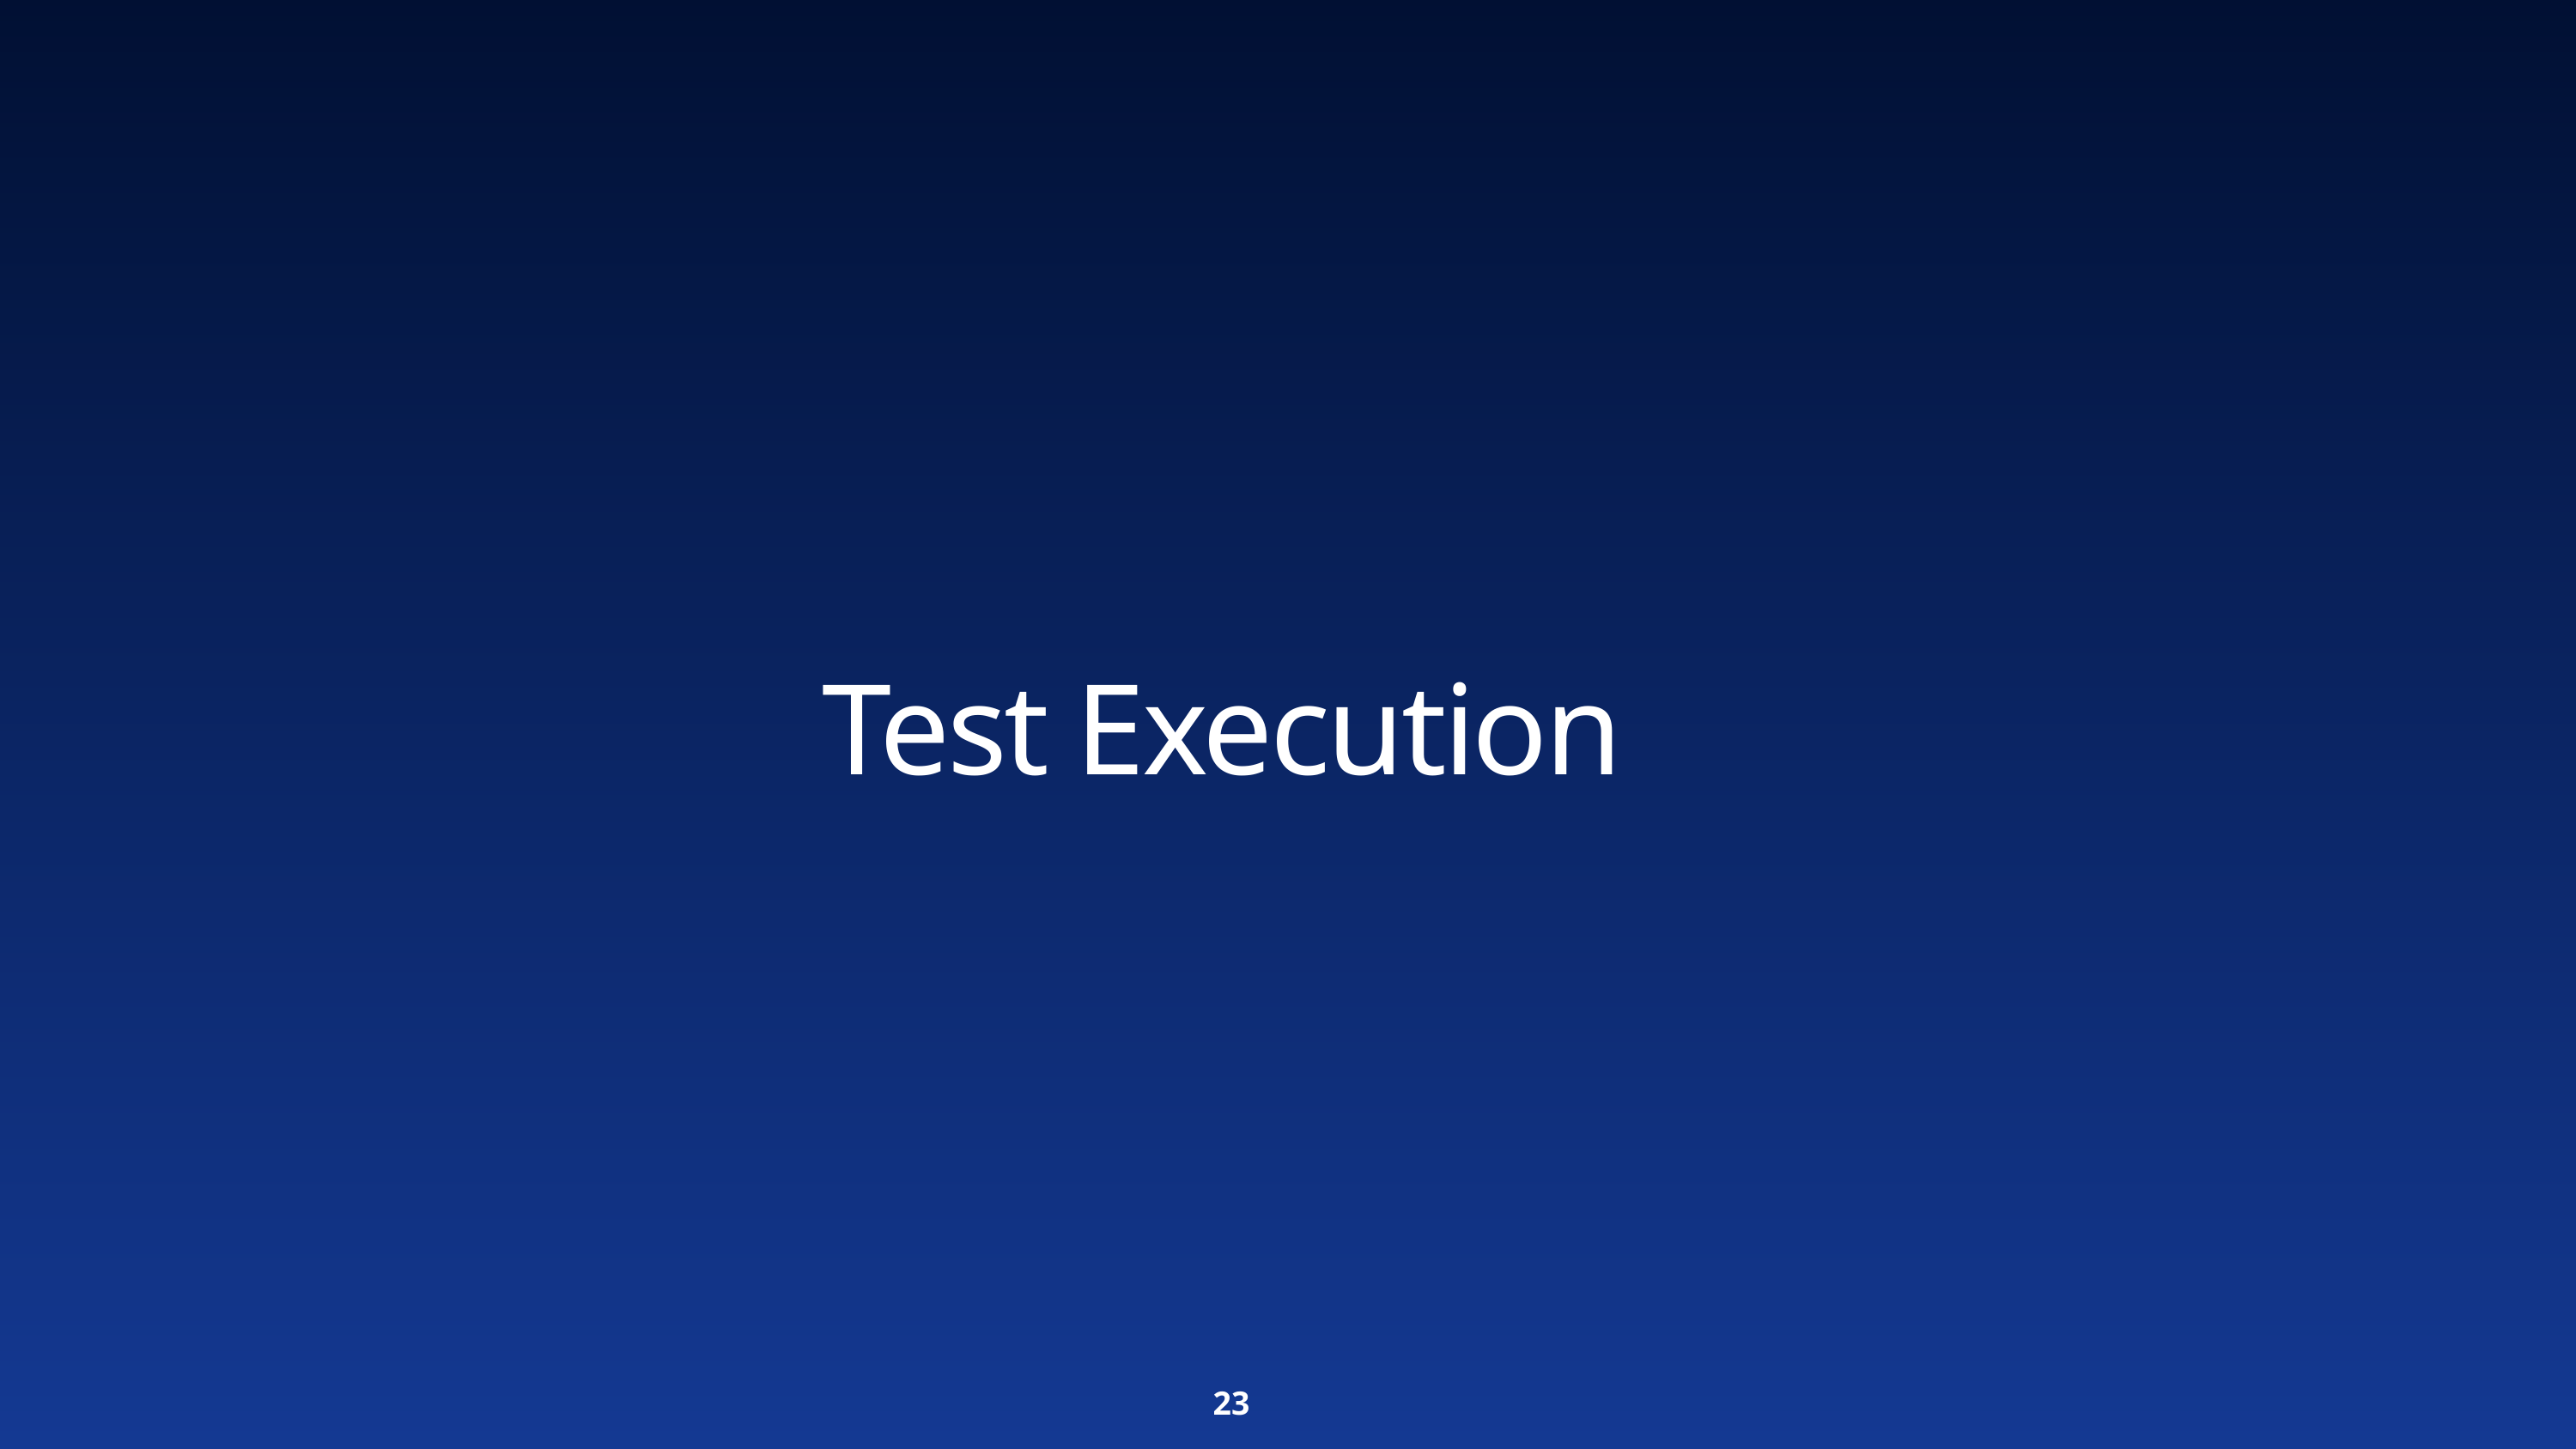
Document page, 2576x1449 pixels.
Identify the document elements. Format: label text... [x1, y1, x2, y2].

text_box 23 [1205, 1379, 1259, 1422]
text_box Test Execution [231, 650, 2214, 800]
